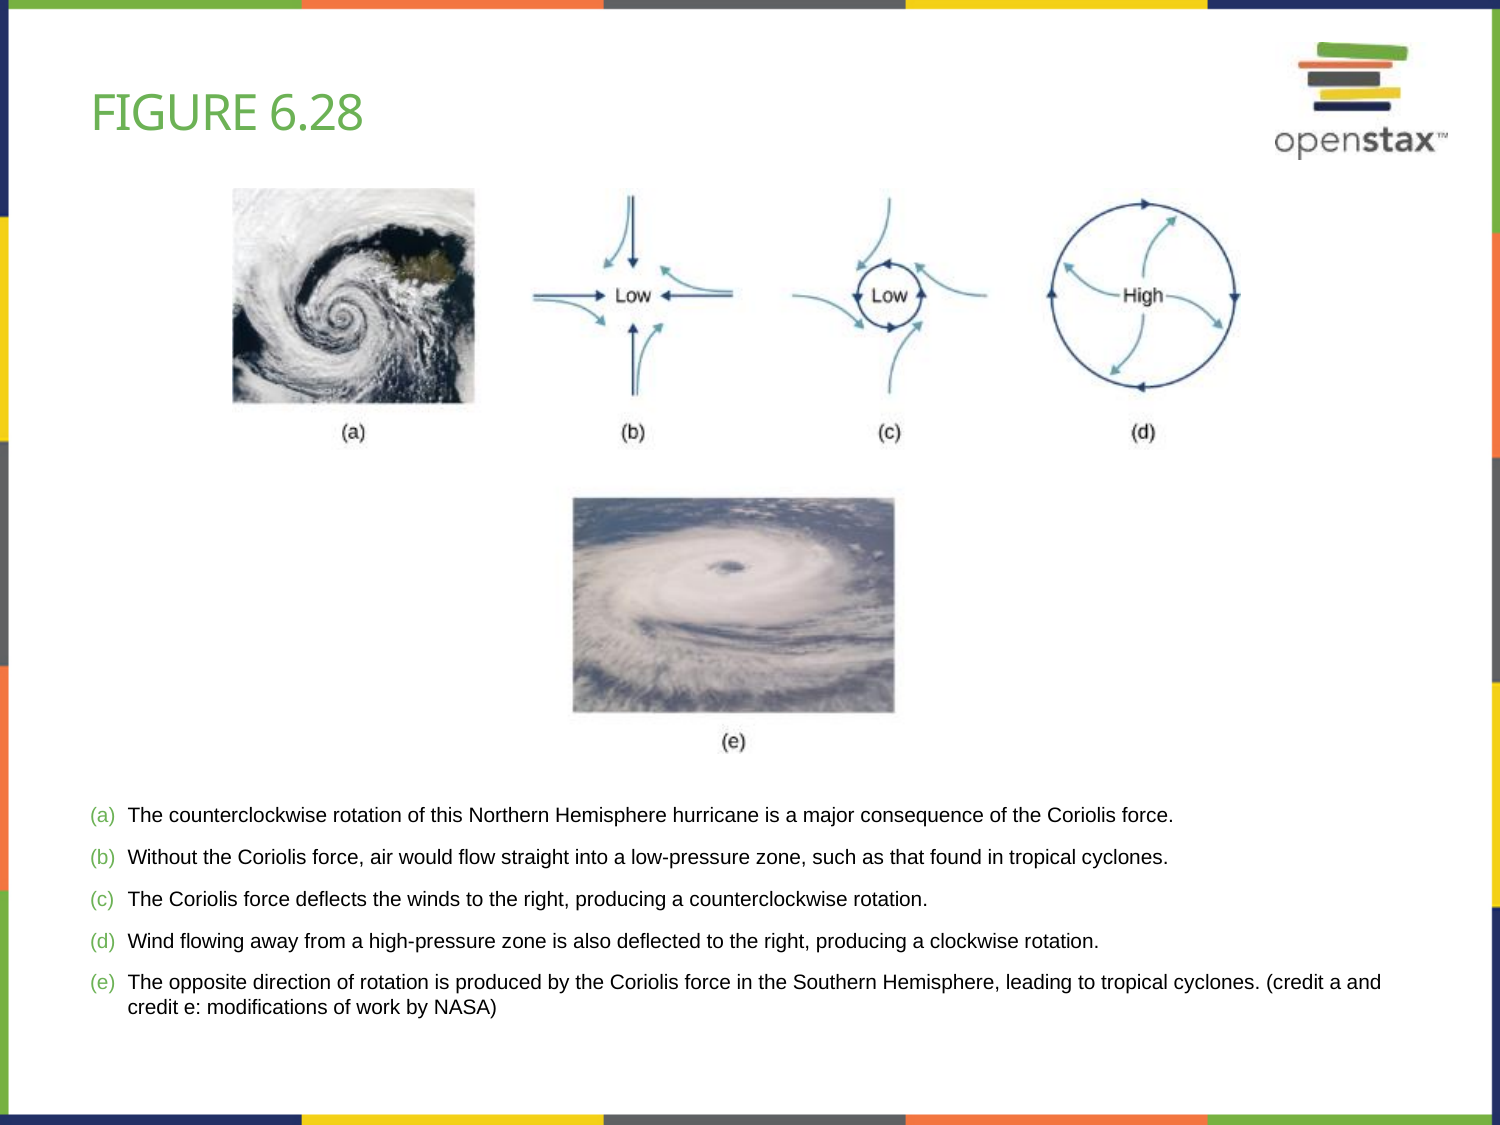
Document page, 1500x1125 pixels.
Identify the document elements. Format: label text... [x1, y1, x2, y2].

picture [0, 0, 1500, 1125]
list The counterclockwise rotation of this Northern Hemisphere hurricane is a major consequence of the Coriolis force. Without the Coriolis force, air would flow straight into a low-pressure zone, such as that found in tropical cyclones. The Coriolis force deflects the winds to the right, producing a counterclockwise rotation. Wind flowing away from a high-pressure zone is also deflected to the right, producing a clockwise rotation. The opposite direction of rotation is produced by the Coriolis force in the Southern Hemisphere, leading to tropical cyclones. (credit a and credit e: modifications of work by NASA) [75, 794, 1398, 986]
title Figure 6.28 [75, 39, 1275, 148]
